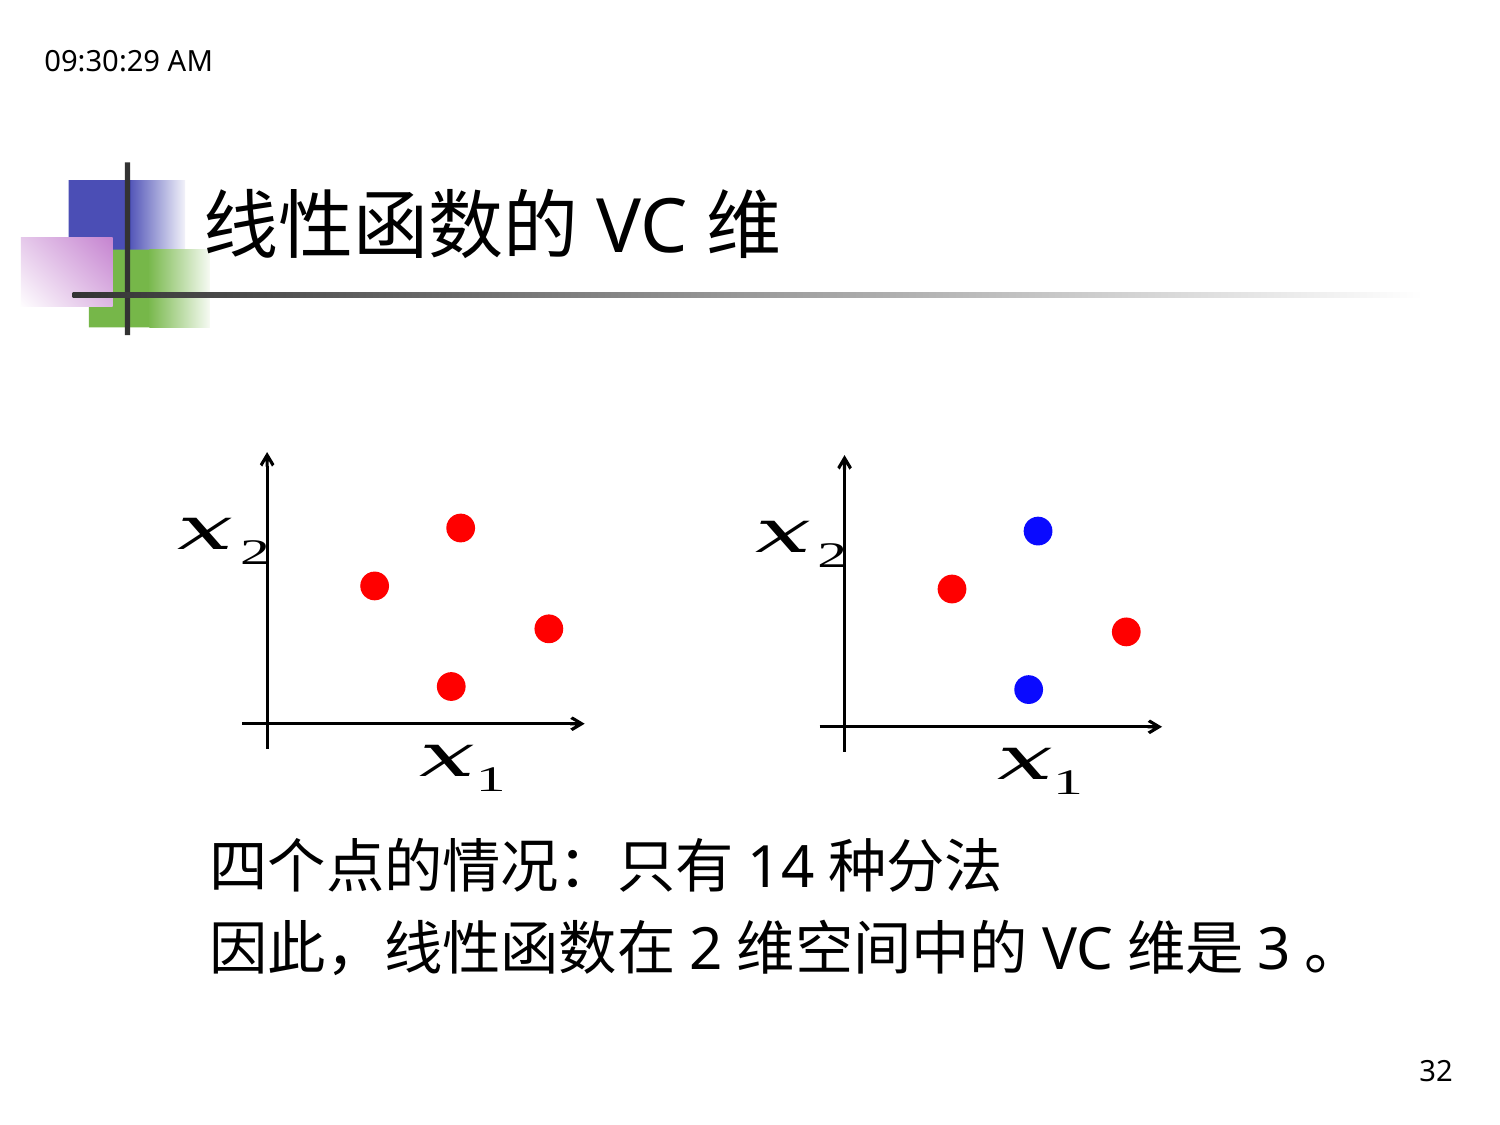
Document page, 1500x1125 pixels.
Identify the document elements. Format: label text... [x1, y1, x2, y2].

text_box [170, 451, 585, 800]
title 线性函数的VC维 [188, 35, 1468, 275]
slide_number 32 [1155, 1024, 1468, 1100]
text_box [748, 454, 1163, 803]
text_box 四个点的情况：只有14种分法 因此，线性函数在2维空间中的VC维是3。 [194, 822, 1382, 1038]
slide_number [29, 15, 342, 90]
